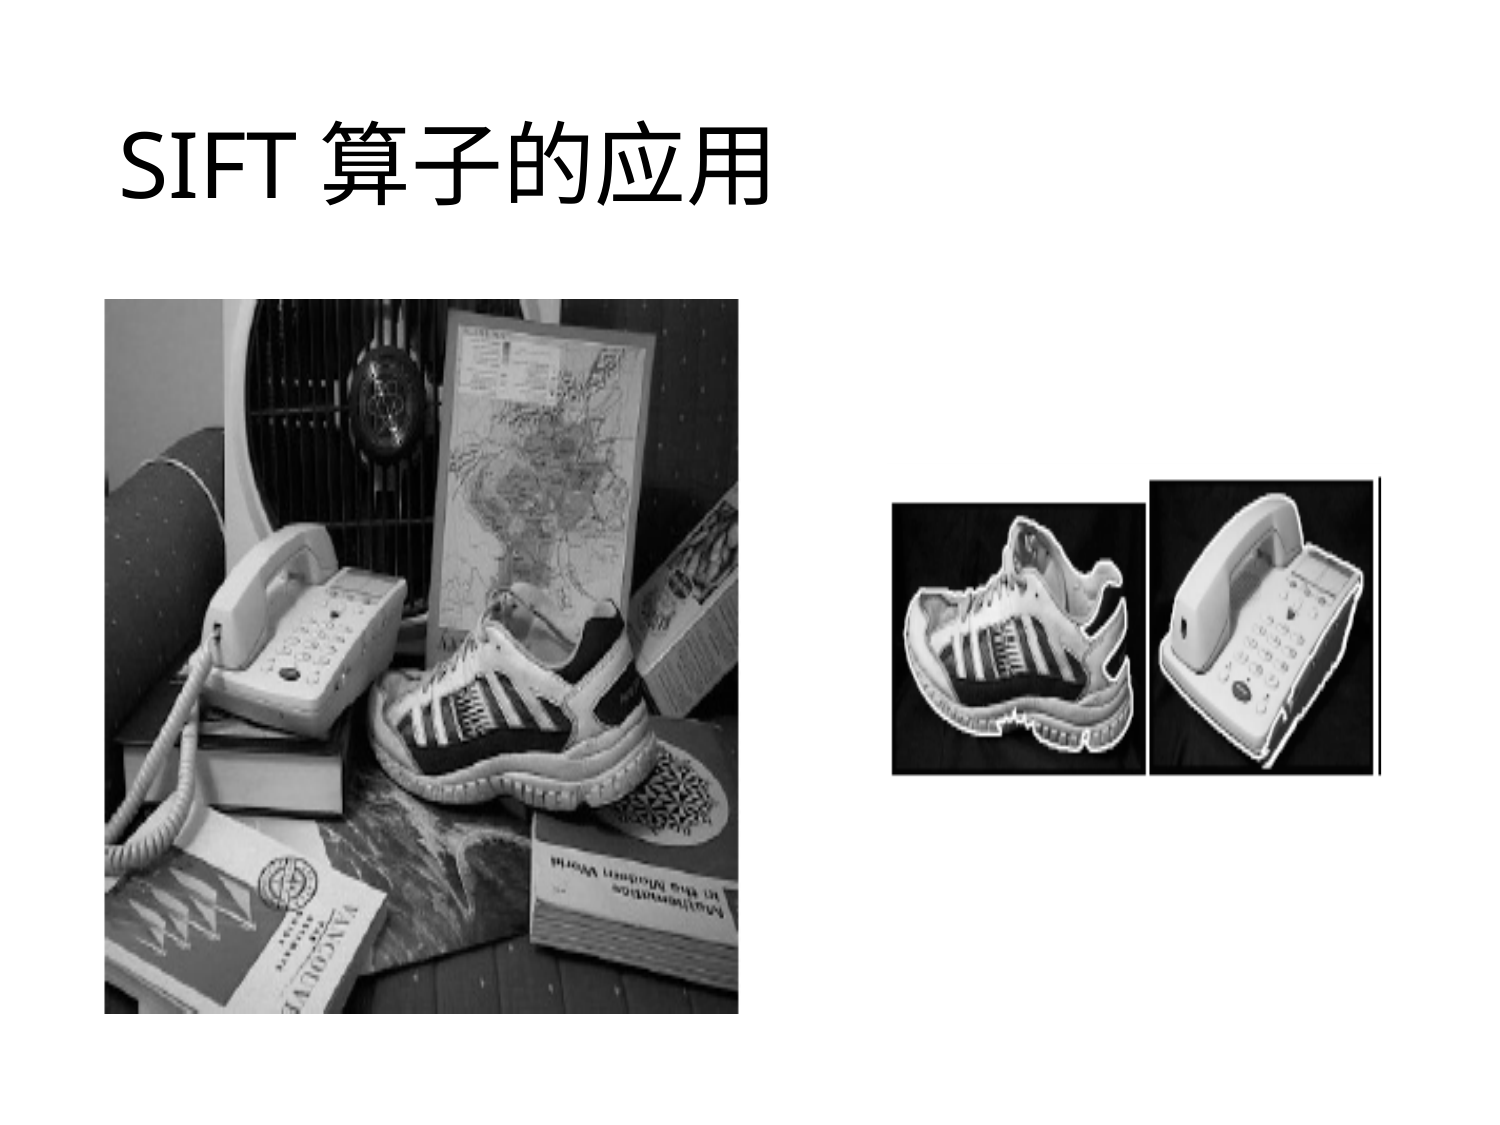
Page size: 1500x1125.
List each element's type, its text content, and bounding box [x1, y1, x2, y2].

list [103, 299, 741, 1014]
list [887, 462, 1382, 786]
title SIFT算子的应用 [103, 59, 1397, 278]
